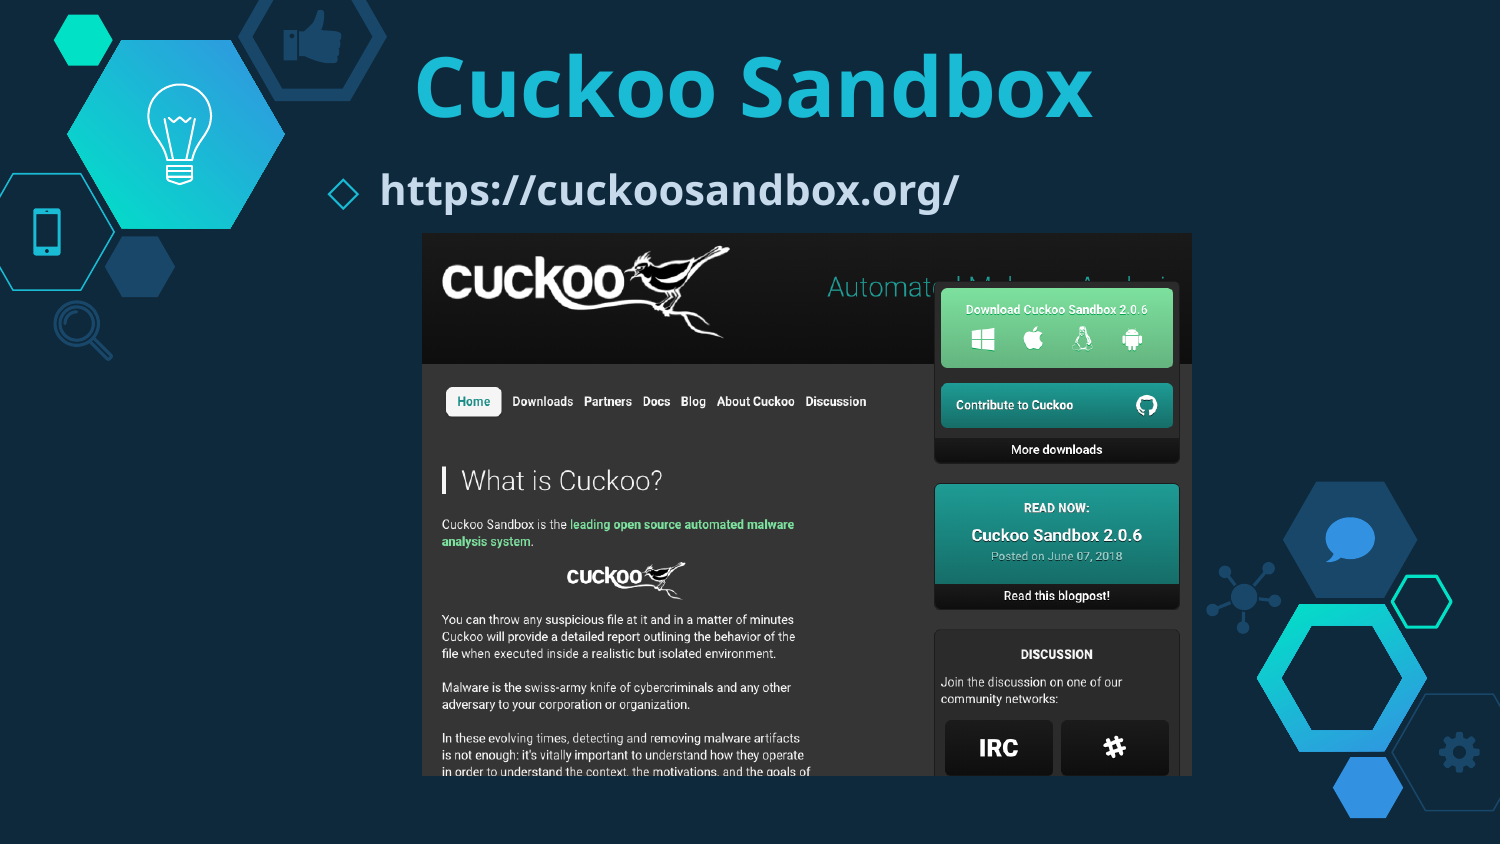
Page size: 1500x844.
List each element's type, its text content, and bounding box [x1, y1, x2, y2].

list https://cuckoosandbox.org/ [289, 149, 1325, 776]
picture [422, 233, 1192, 777]
title Cuckoo Sandbox [398, 43, 1325, 149]
